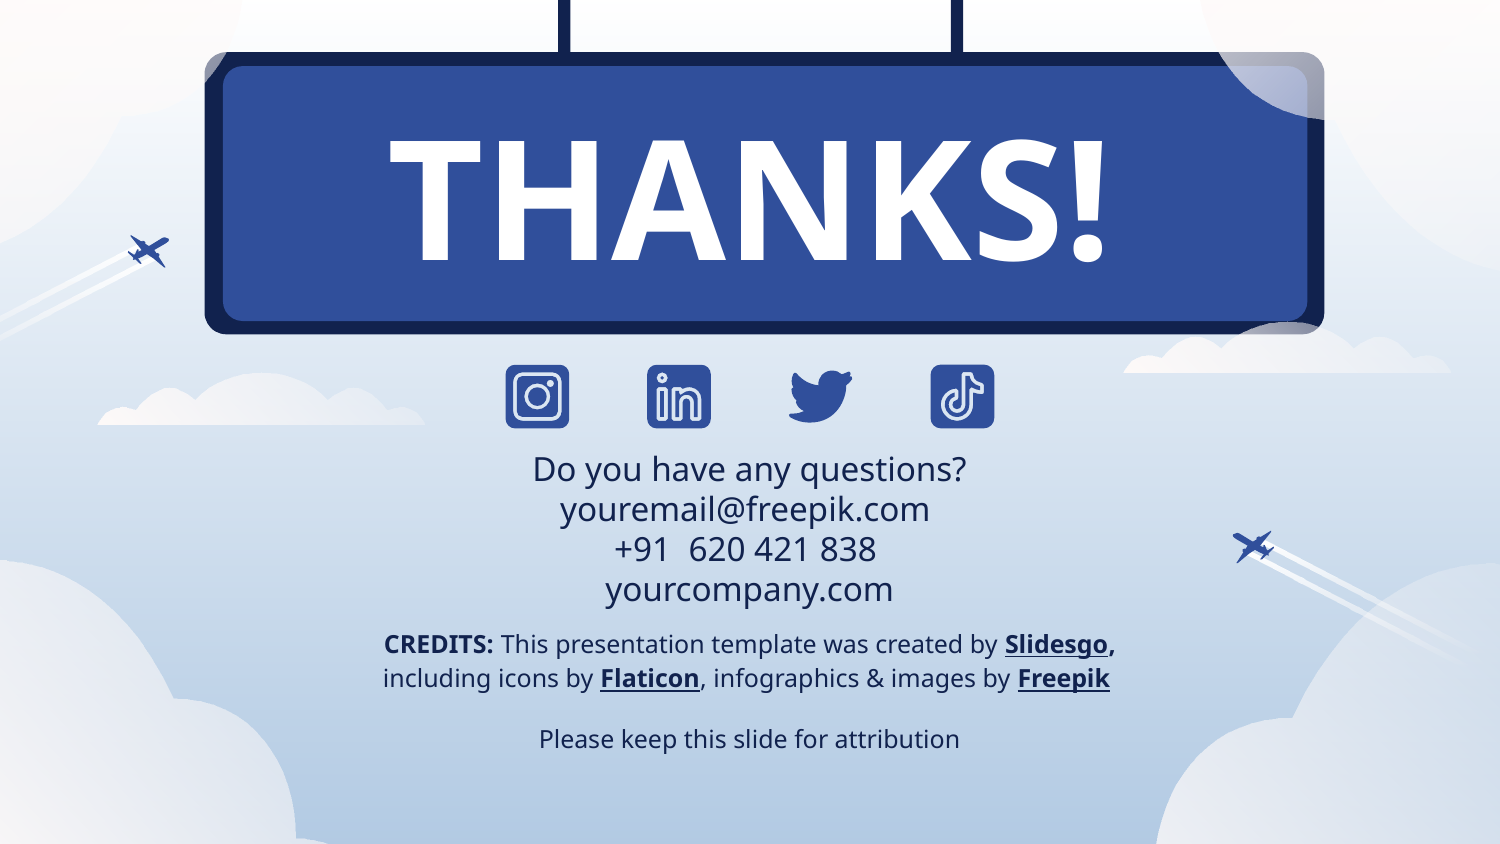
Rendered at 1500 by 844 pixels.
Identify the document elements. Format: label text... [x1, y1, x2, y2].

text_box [930, 364, 995, 429]
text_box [1231, 530, 1480, 669]
text_box [788, 370, 853, 423]
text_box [646, 364, 711, 429]
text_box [505, 364, 570, 429]
text_box Please keep this slide for attribution [503, 720, 996, 756]
subtitle Do you have any questions? youremail@freepik.com +91 620 421 838 yourcompany.com [323, 445, 1177, 611]
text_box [0, 234, 171, 373]
title THANKS! [323, 87, 1177, 300]
